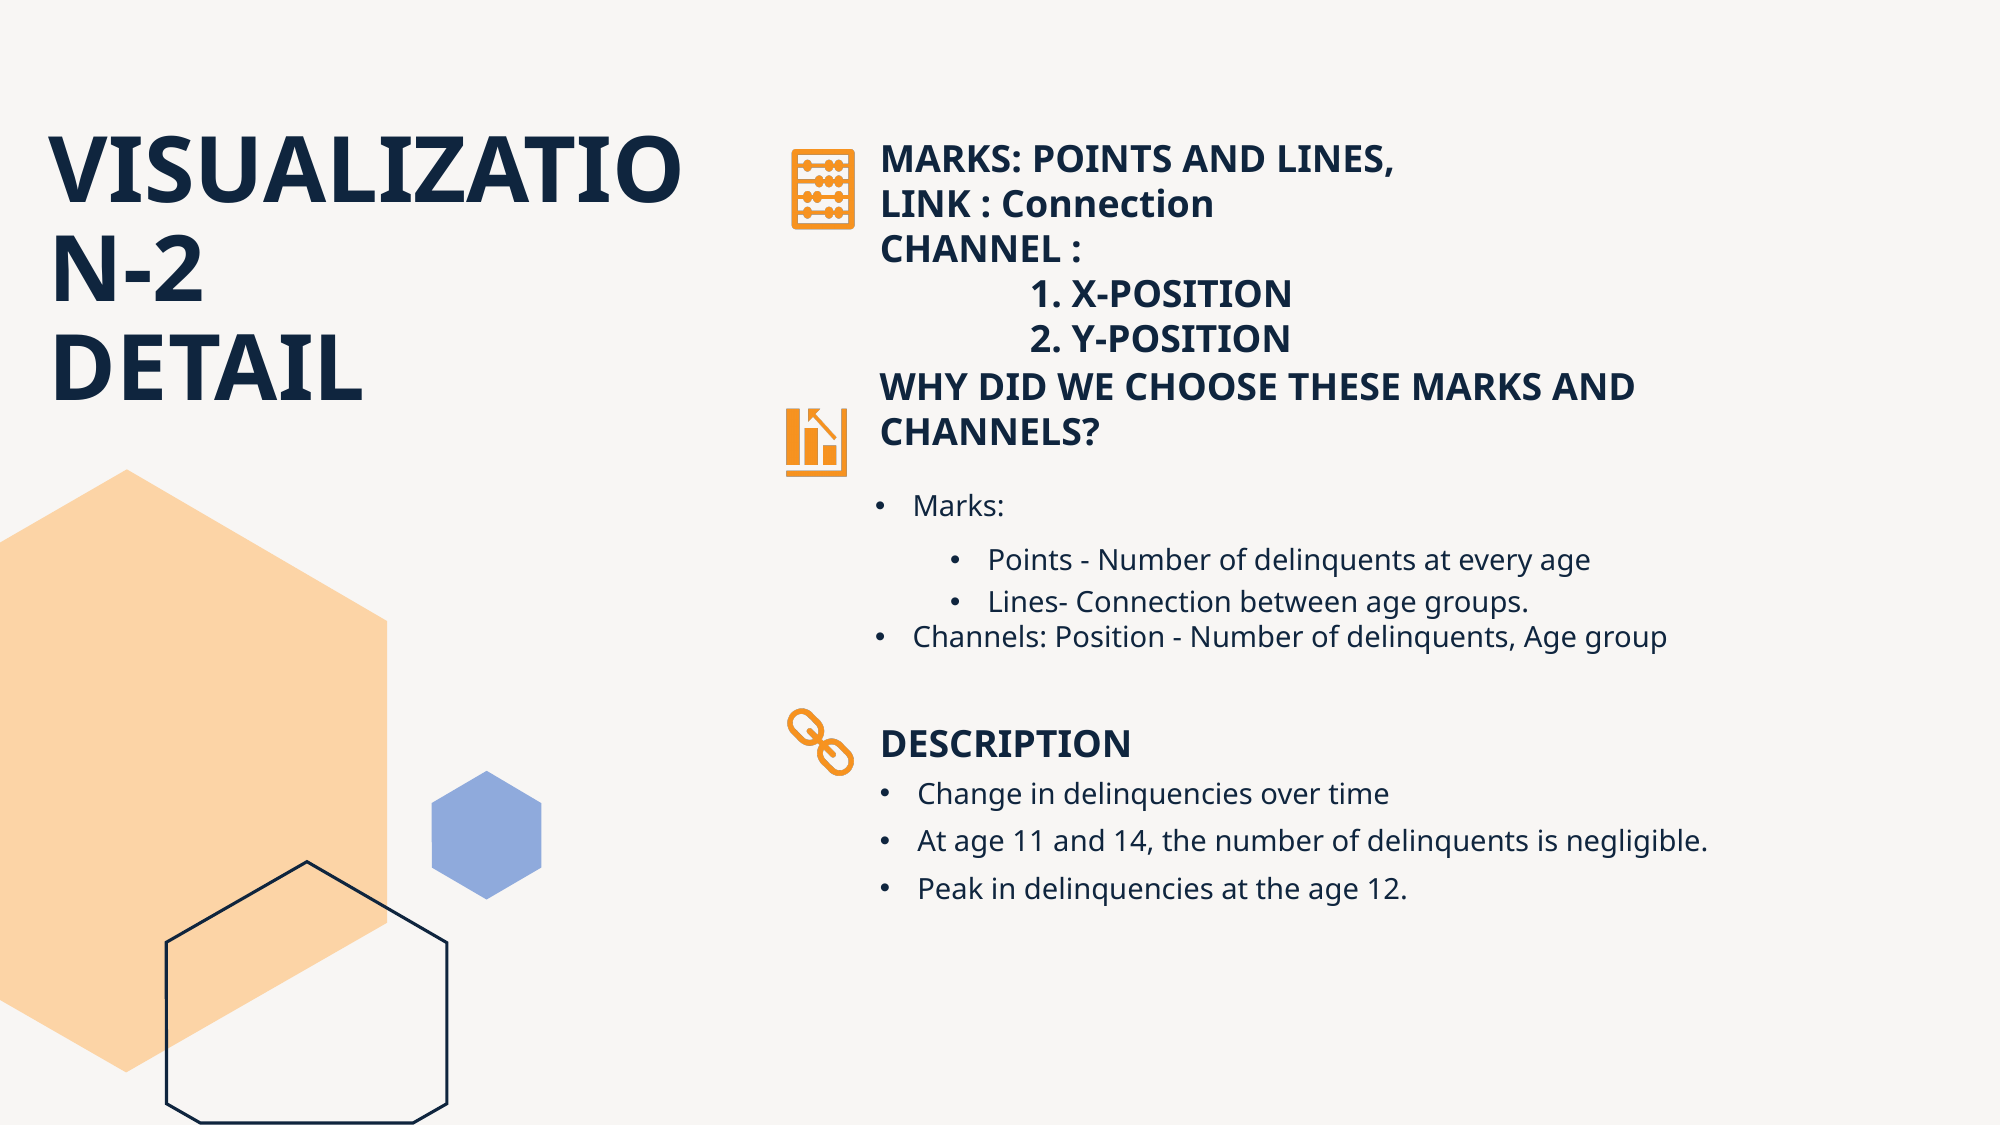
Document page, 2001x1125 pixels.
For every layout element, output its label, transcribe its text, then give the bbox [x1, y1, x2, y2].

list DESCRIPTION [865, 703, 1712, 767]
title VISUALIZATION-2 DETAIL [34, 115, 738, 490]
list Change in delinquencies over time At age 11 and 14, the number of delinquents is negligible. Peak in delinquencies at the age 12. [864, 767, 1933, 1036]
picture [776, 396, 856, 489]
list WHY DID WE CHOOSE THESE MARKS AND CHANNELS? [864, 411, 1861, 479]
picture [776, 695, 865, 789]
list Marks: Points - Number of delinquents at every age Lines- Connection between age groups. Channels: Position - Number of delinquents, Age group [859, 479, 1980, 675]
picture [781, 142, 865, 236]
list MARKS: POINTS AND LINES, LINK : Connection CHANNEL : 1. X-POSITION 2. Y-POSITION [864, 115, 1712, 411]
